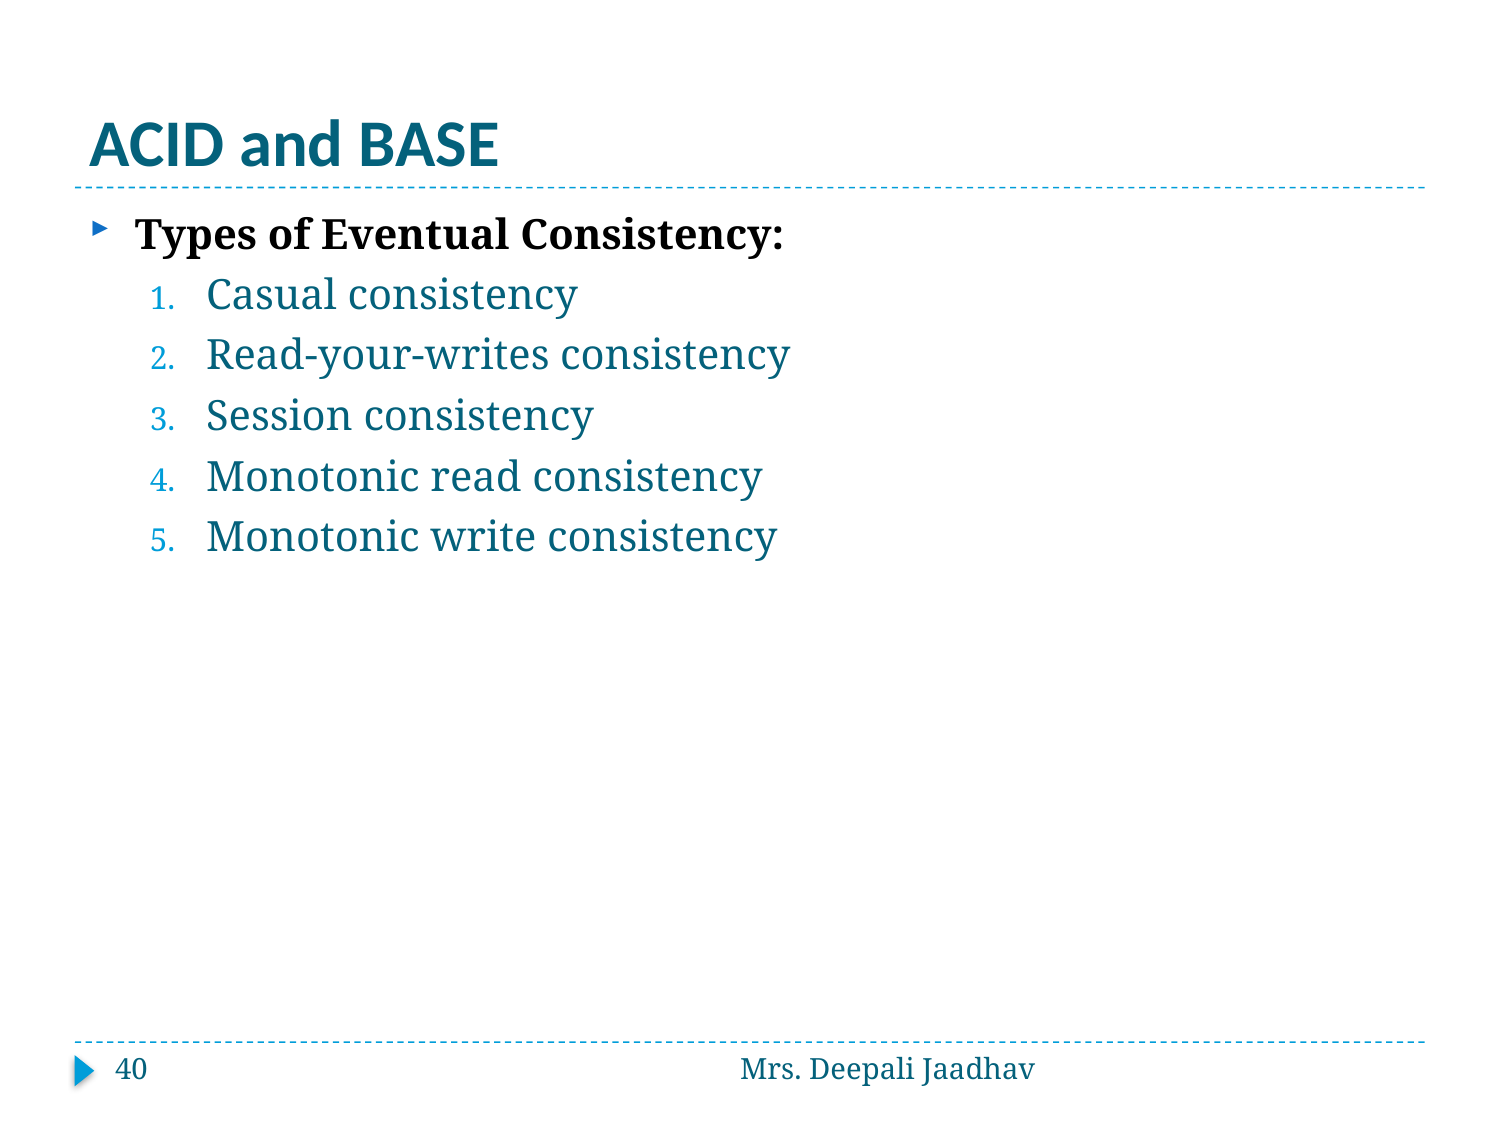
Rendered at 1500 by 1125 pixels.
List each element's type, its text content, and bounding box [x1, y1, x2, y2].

slide_number 40 [100, 1042, 426, 1103]
title ACID and BASE [75, 24, 1425, 188]
footer Mrs. Deepali Jaadhav [475, 1042, 1051, 1103]
list Types of Eventual Consistency: Casual consistency Read-your-writes consistency Session consistency Monotonic read consistency Monotonic write consistency [75, 200, 1425, 1010]
